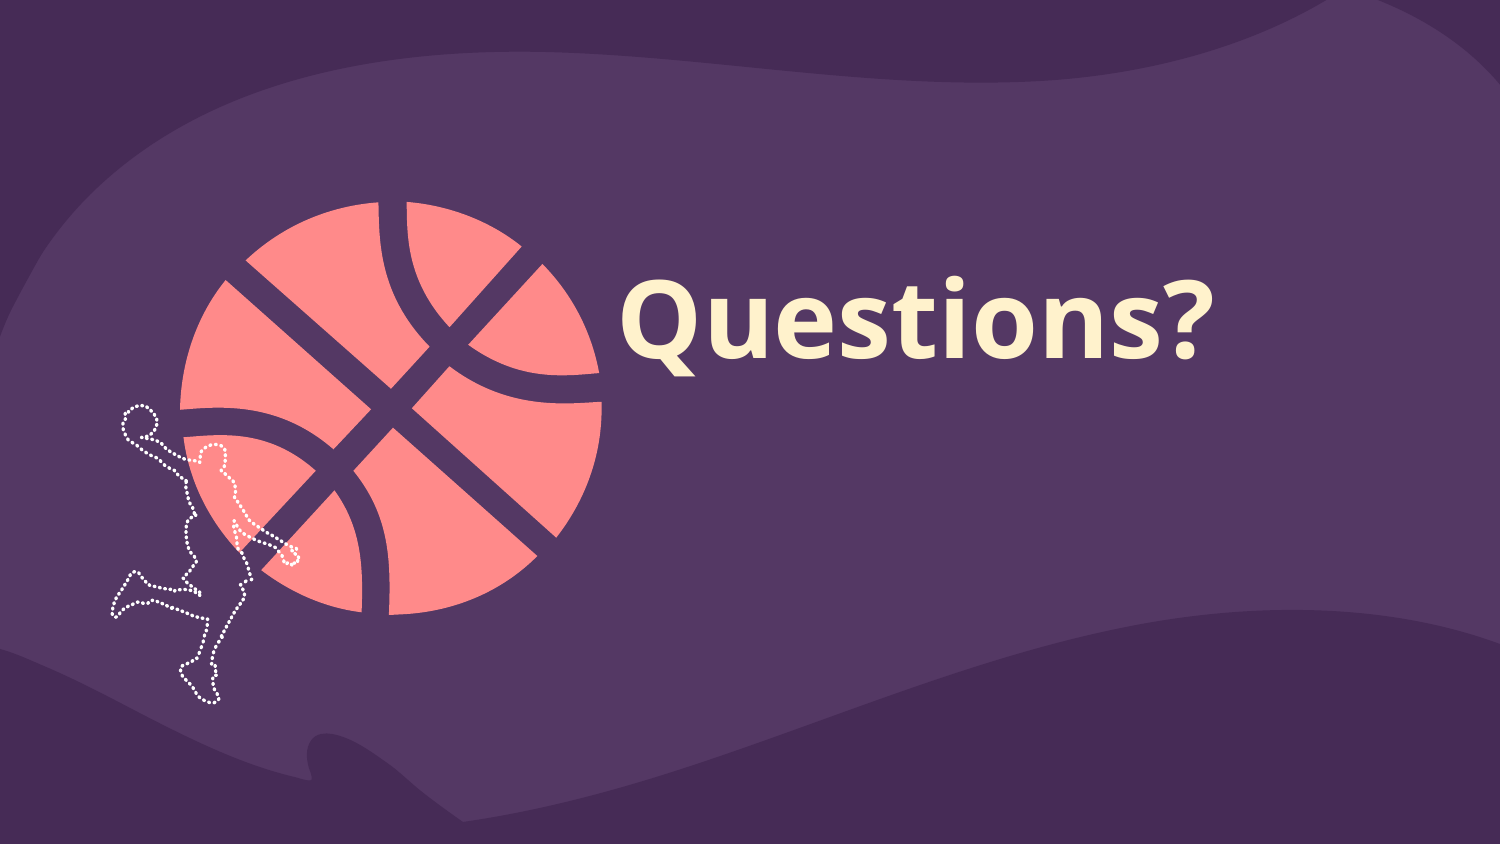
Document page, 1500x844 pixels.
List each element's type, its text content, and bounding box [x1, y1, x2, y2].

title Questions? [593, 120, 1287, 396]
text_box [179, 201, 602, 615]
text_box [111, 404, 300, 704]
